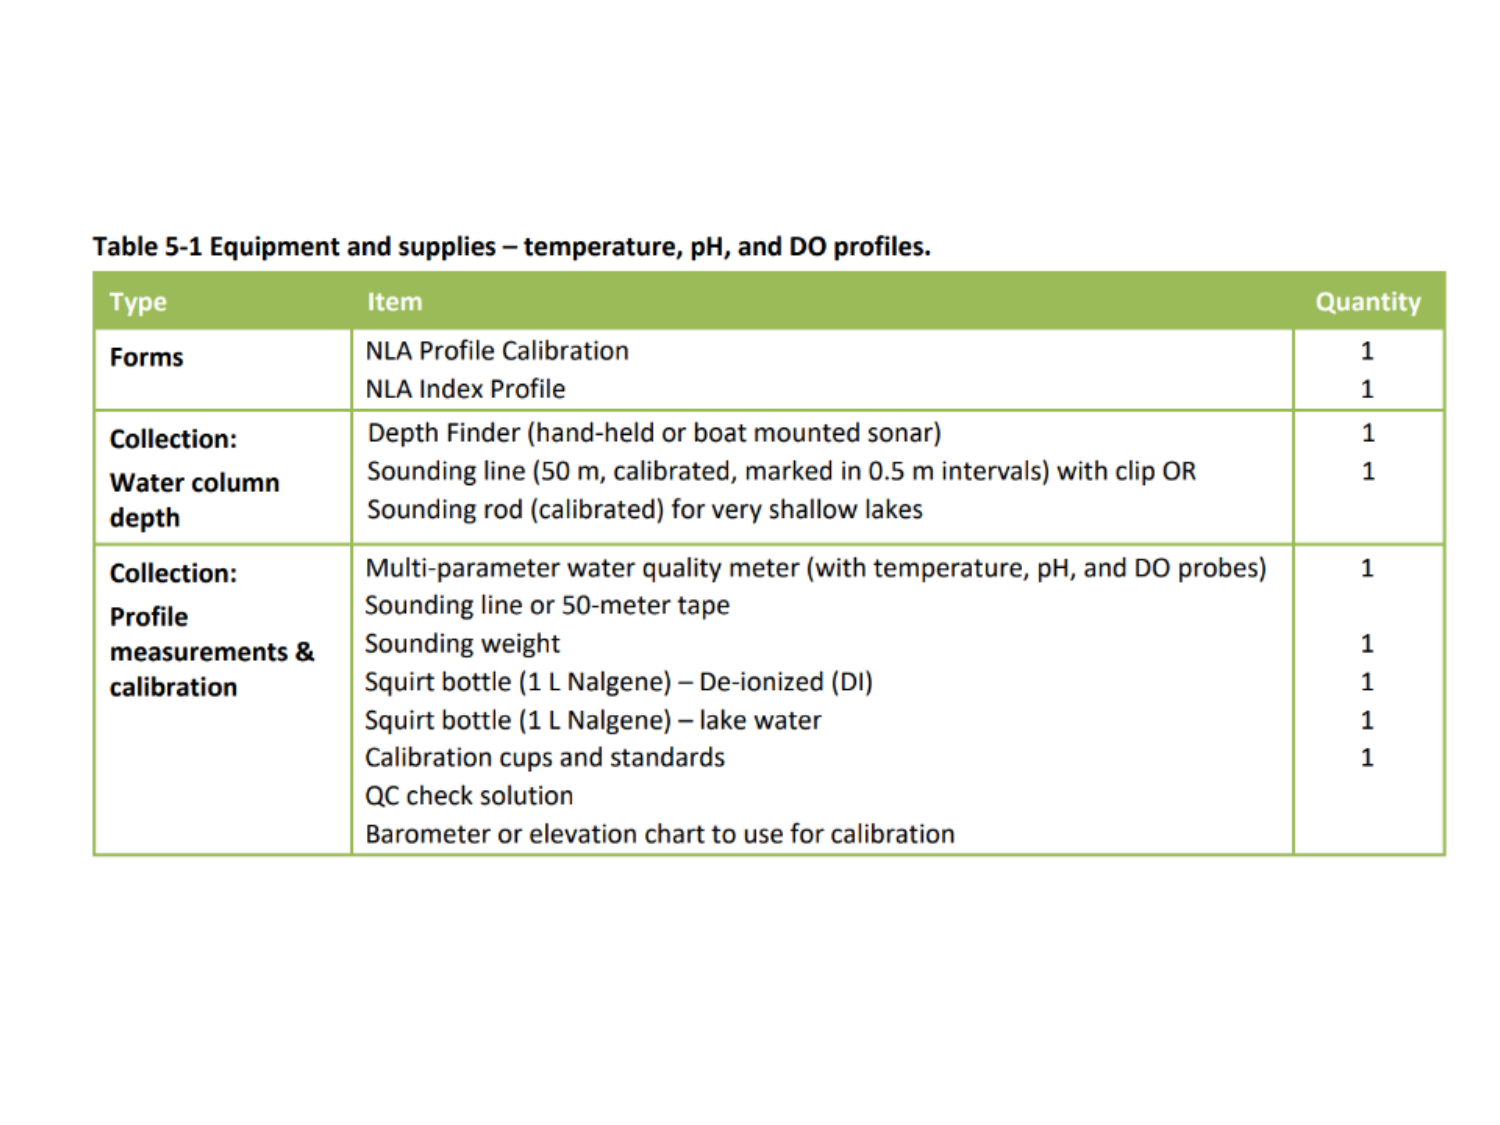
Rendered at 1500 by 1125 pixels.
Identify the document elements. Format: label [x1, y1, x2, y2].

picture [24, 215, 1476, 908]
